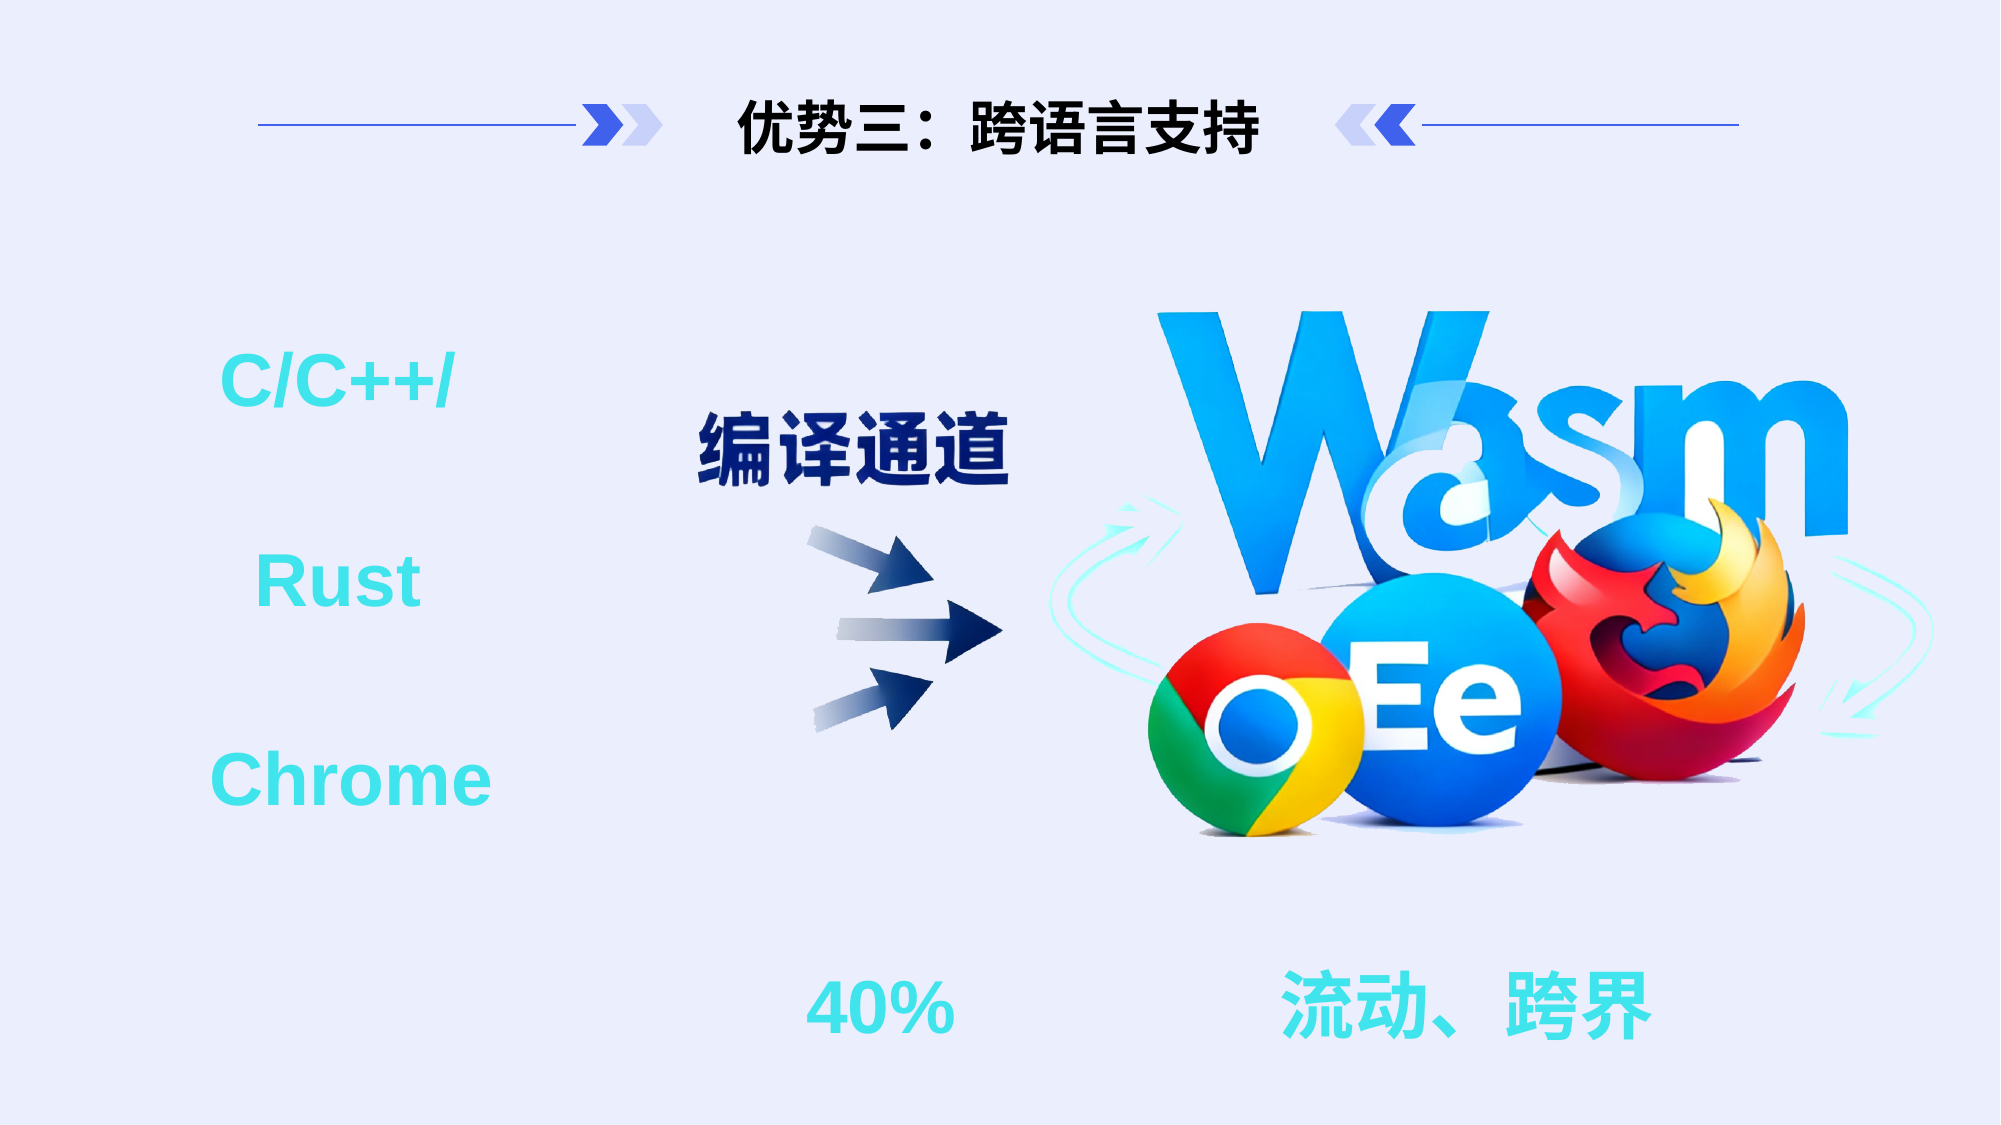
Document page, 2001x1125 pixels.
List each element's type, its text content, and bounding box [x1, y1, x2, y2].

text_box Chrome [13, 722, 580, 845]
picture [580, 230, 1980, 939]
text_box C/C++/ [0, 323, 580, 445]
text_box 40% [543, 951, 1129, 1073]
text_box 流动、跨界 [1129, 951, 1806, 1073]
title 优势三：跨语言支持 [644, 21, 1354, 169]
text_box Rust [0, 524, 580, 646]
